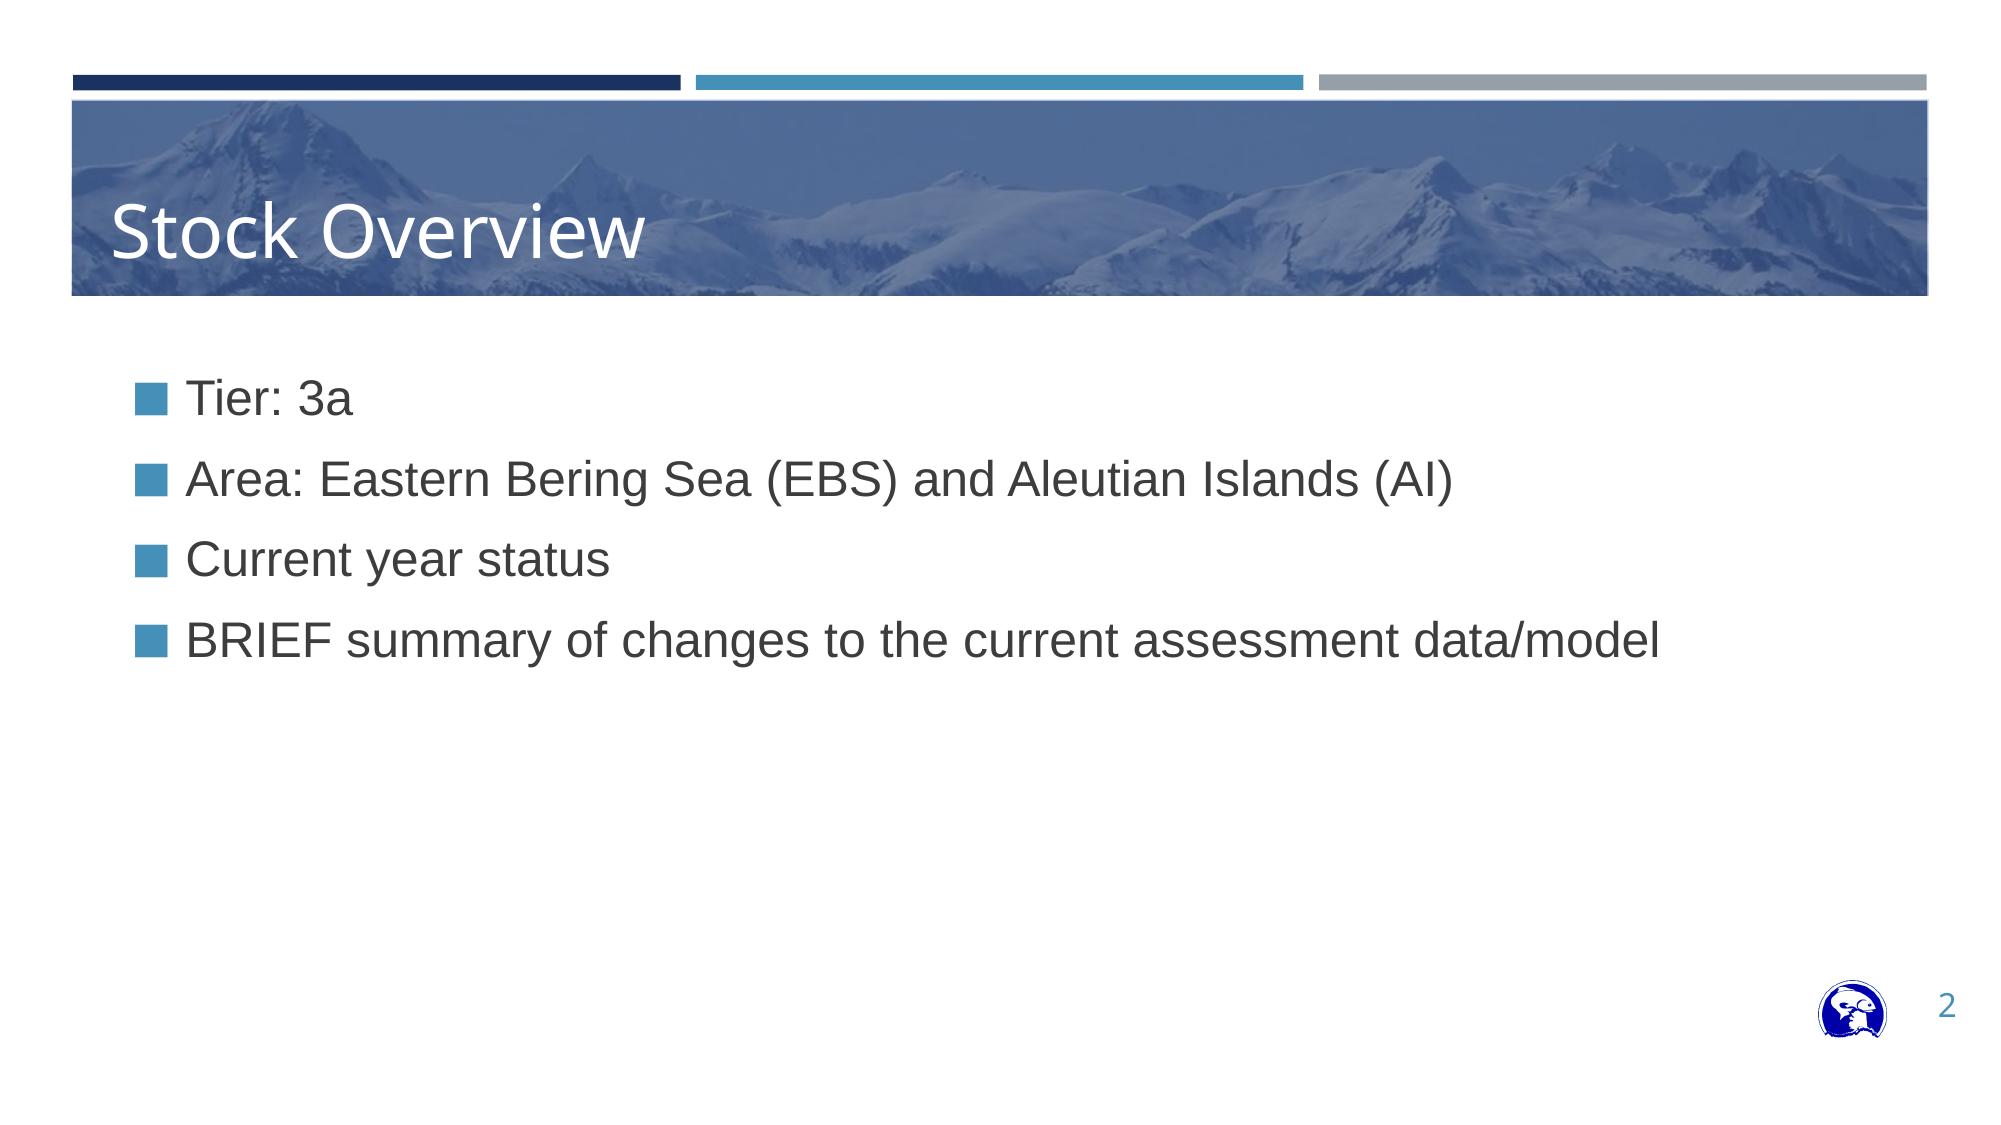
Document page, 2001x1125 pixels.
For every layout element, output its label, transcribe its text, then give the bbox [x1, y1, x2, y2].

text_box [71, 99, 1929, 296]
list Tier: 3a Area: Eastern Bering Sea (EBS) and Aleutian Islands (AI) Current year status BRIEF summary of changes to the current assessment data/model [95, 357, 1905, 962]
slide_number 2 [1732, 977, 1972, 1037]
title Stock Overview [95, 115, 1905, 282]
